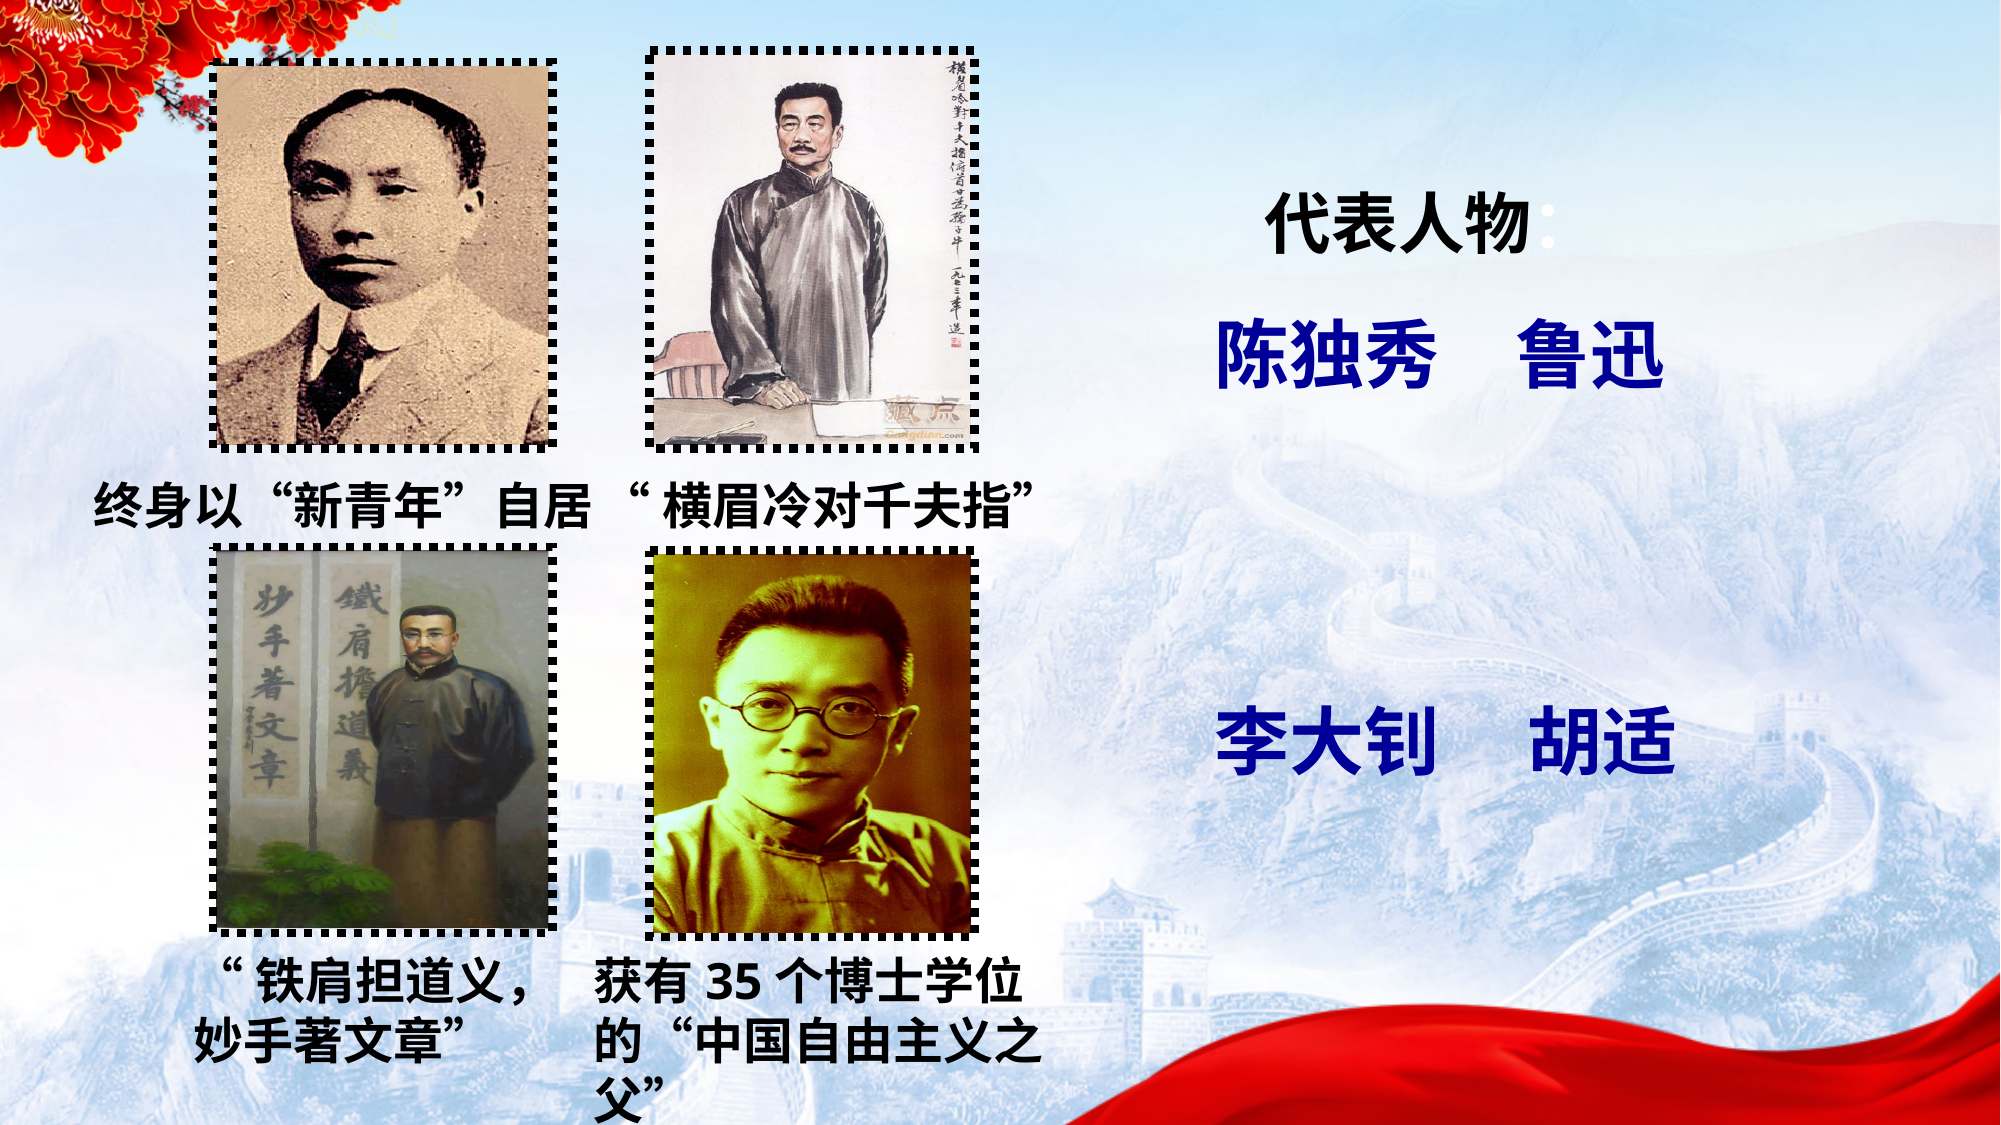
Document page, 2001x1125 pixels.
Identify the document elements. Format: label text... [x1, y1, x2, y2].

picture [0, 0, 2001, 1125]
text_box 陈独秀 [1200, 299, 1476, 405]
text_box 鲁迅 [1500, 299, 1751, 405]
text_box 胡适 [1512, 687, 1788, 793]
text_box 代表人物： [1250, 174, 1563, 270]
text_box 李大钊 [1200, 687, 1476, 793]
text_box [78, 54, 1088, 1079]
